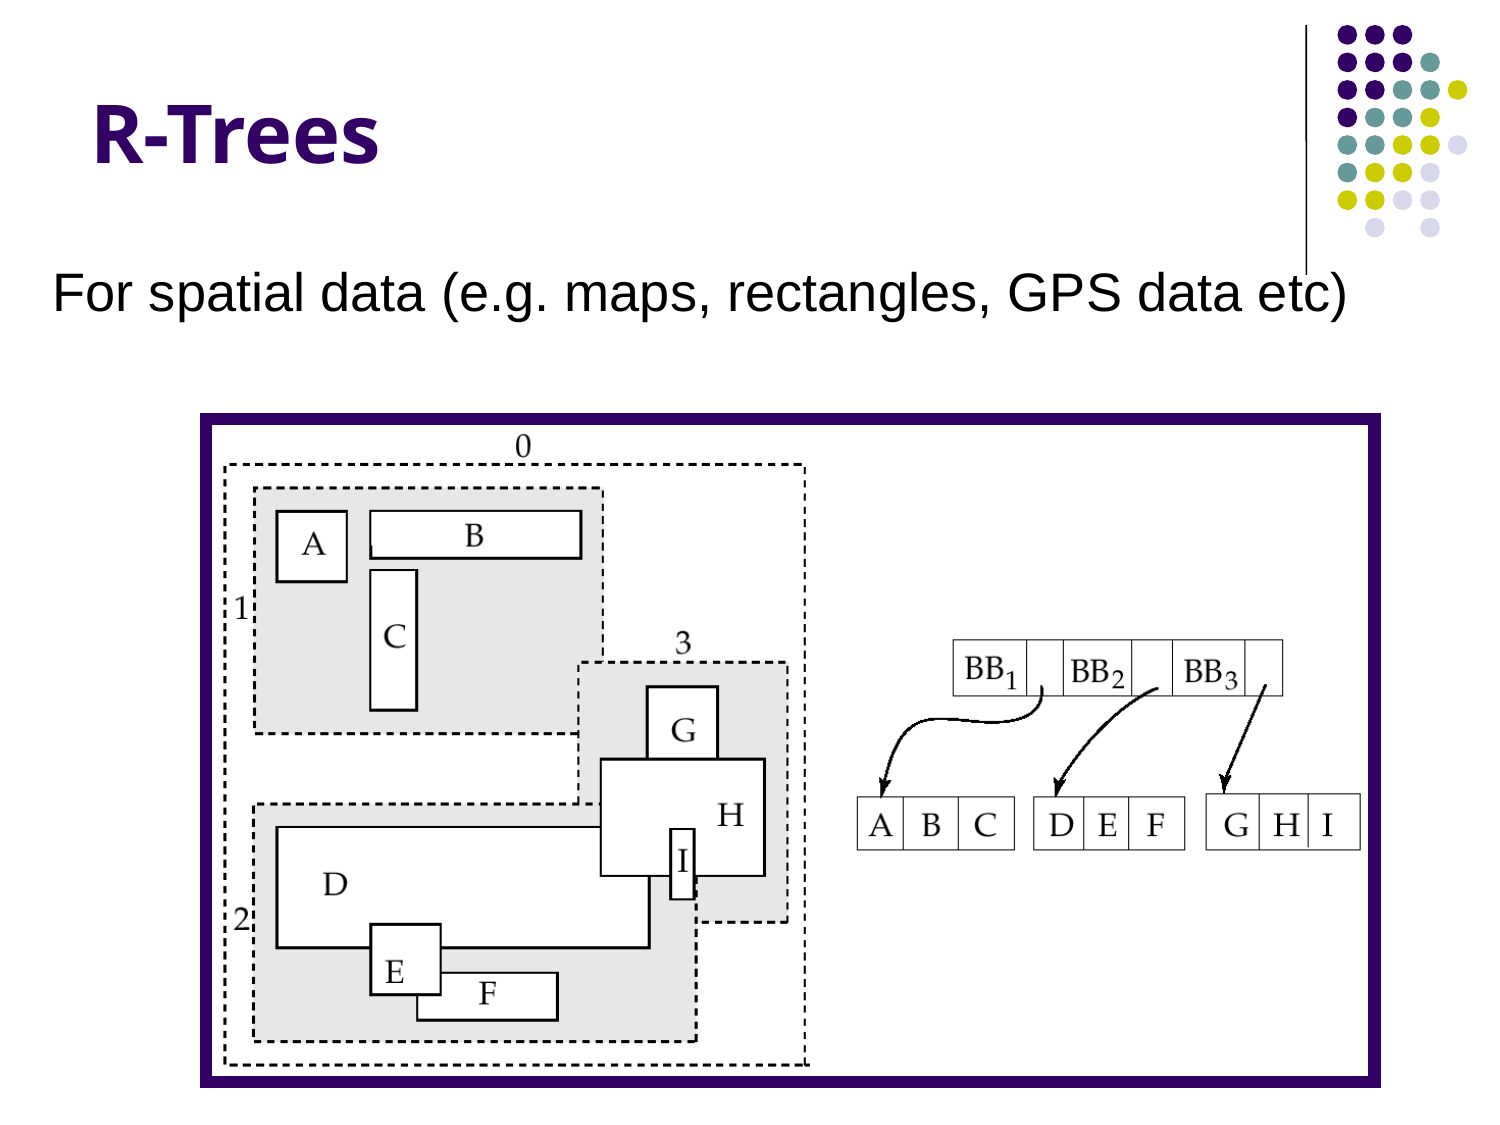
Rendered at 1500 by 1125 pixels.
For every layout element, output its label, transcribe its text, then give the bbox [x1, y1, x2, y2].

title R-Trees [74, 19, 1313, 188]
picture [212, 424, 1369, 1076]
list For spatial data (e.g. maps, rectangles, GPS data etc) [37, 249, 1388, 388]
